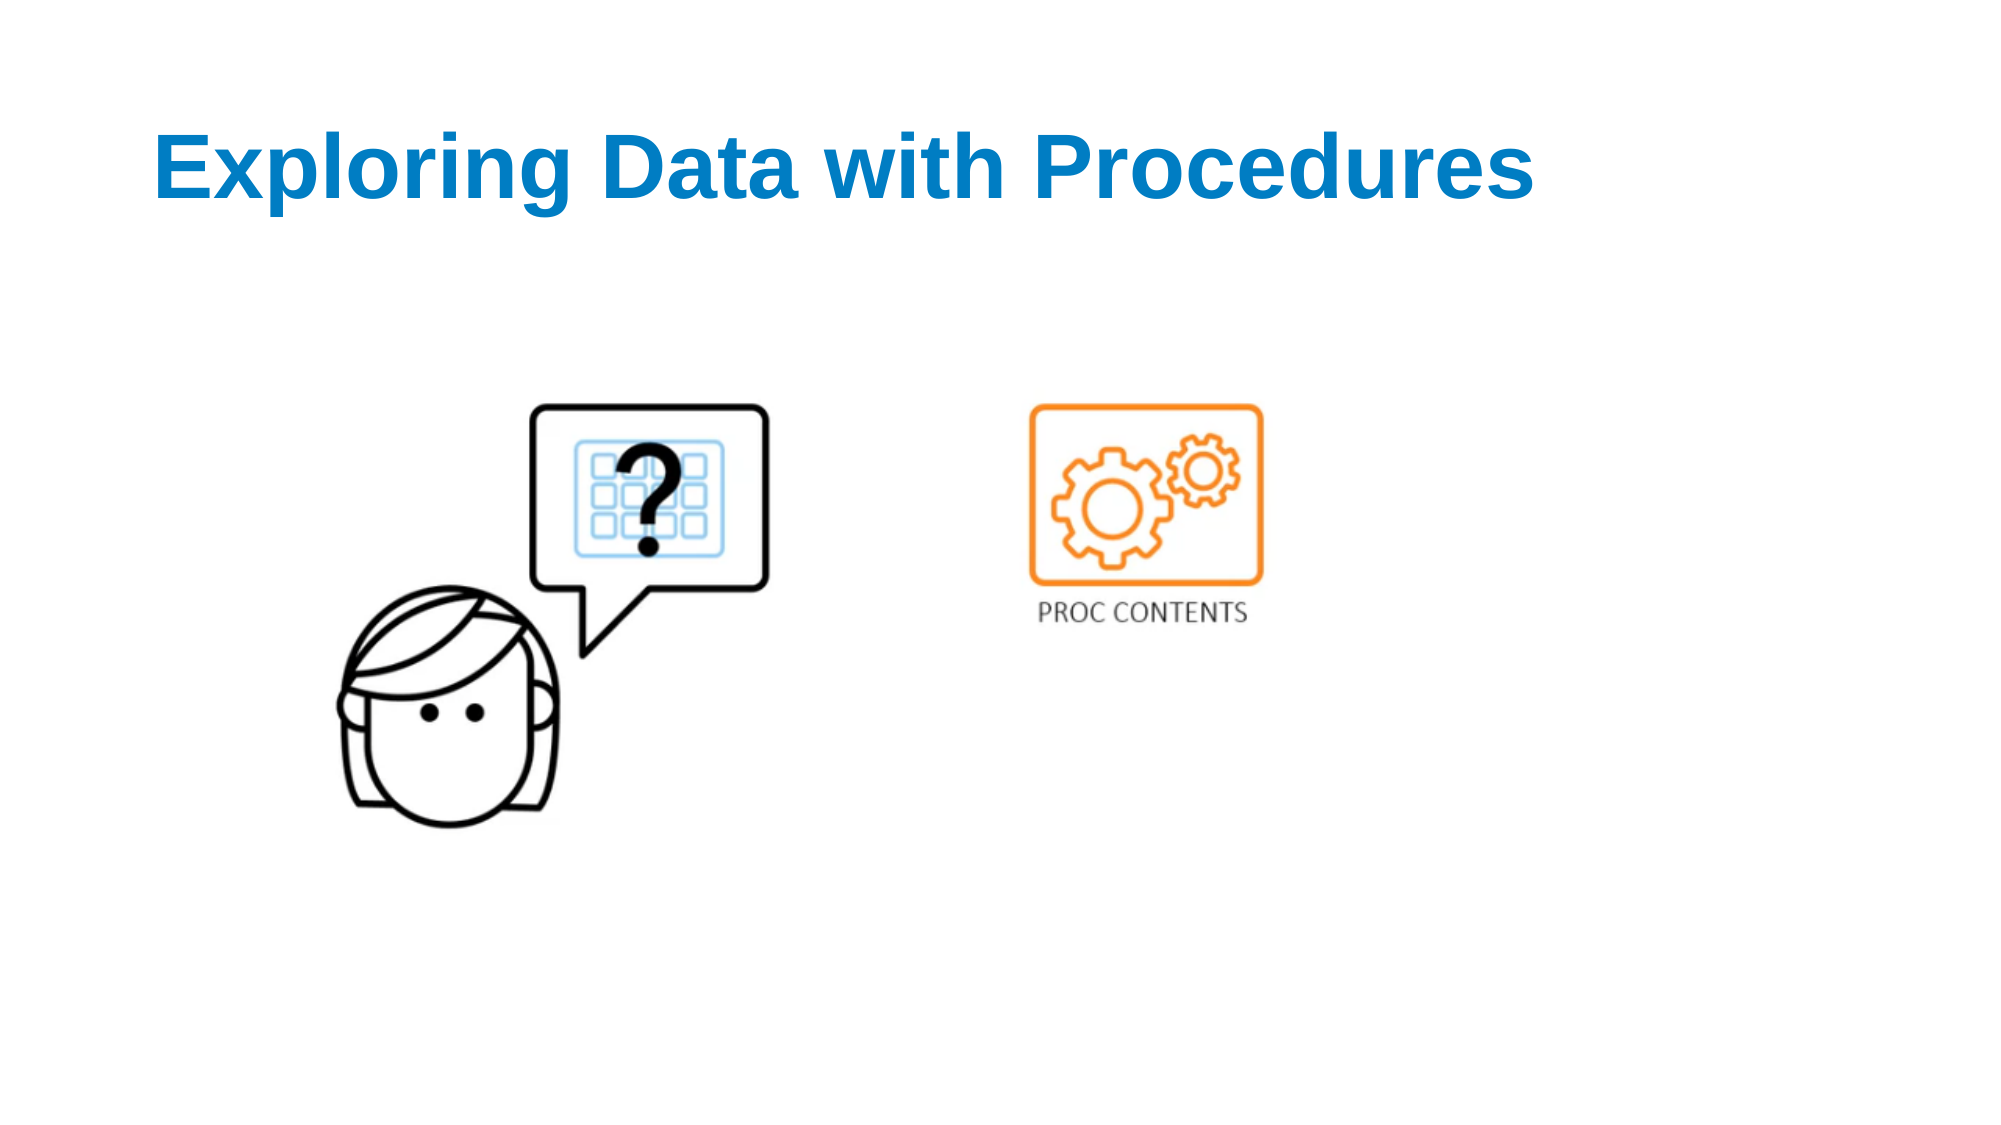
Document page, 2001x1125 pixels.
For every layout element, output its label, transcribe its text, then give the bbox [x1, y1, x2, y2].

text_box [167, 277, 1544, 1032]
title Exploring Data with Procedures [137, 59, 1863, 278]
